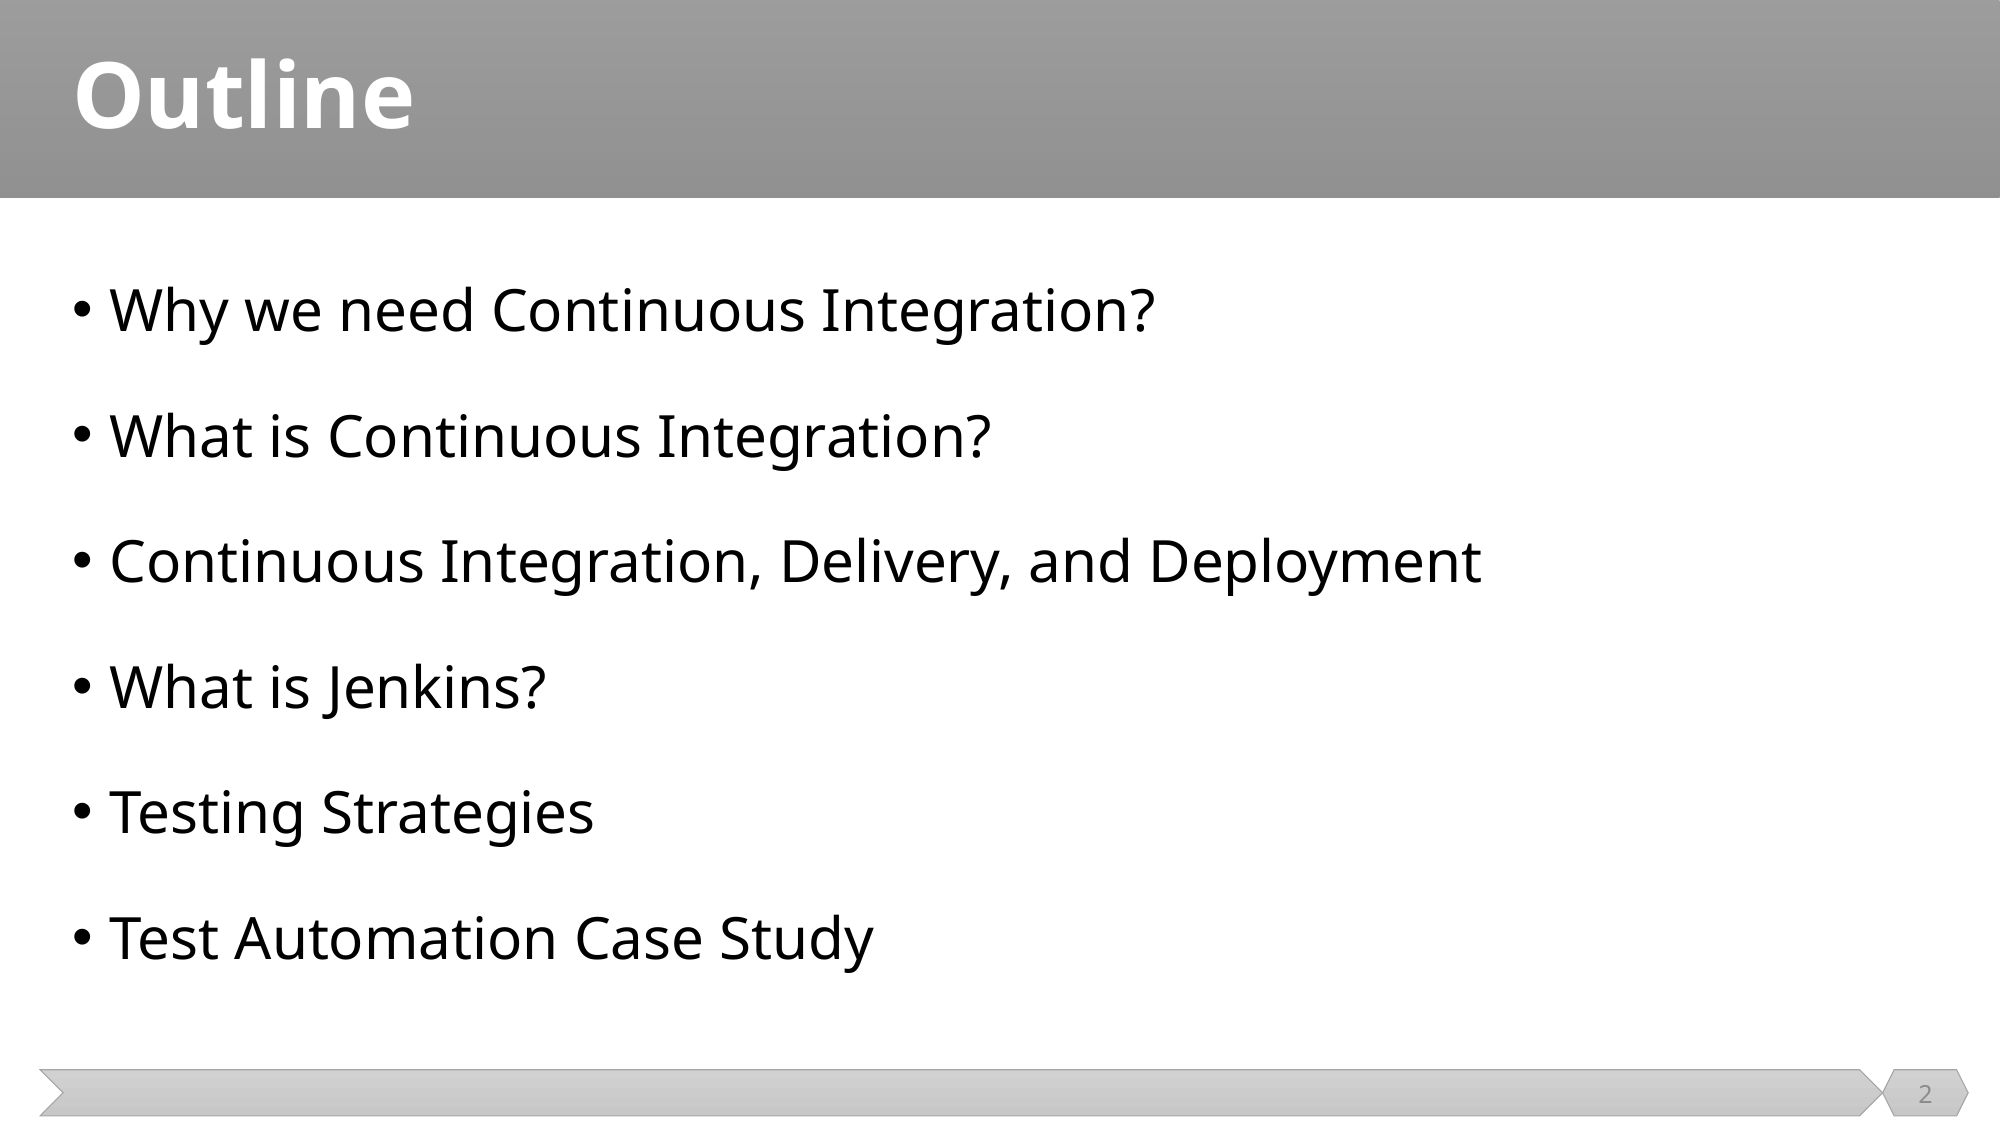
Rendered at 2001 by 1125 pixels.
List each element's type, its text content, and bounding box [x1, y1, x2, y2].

slide_number 2 [1882, 1065, 1969, 1125]
title Outline [56, 0, 1969, 199]
list Why we need Continuous Integration? What is Continuous Integration? Continuous Integration, Delivery, and Deployment What is Jenkins? Testing Strategies Test Automation Case Study [56, 230, 1969, 1010]
